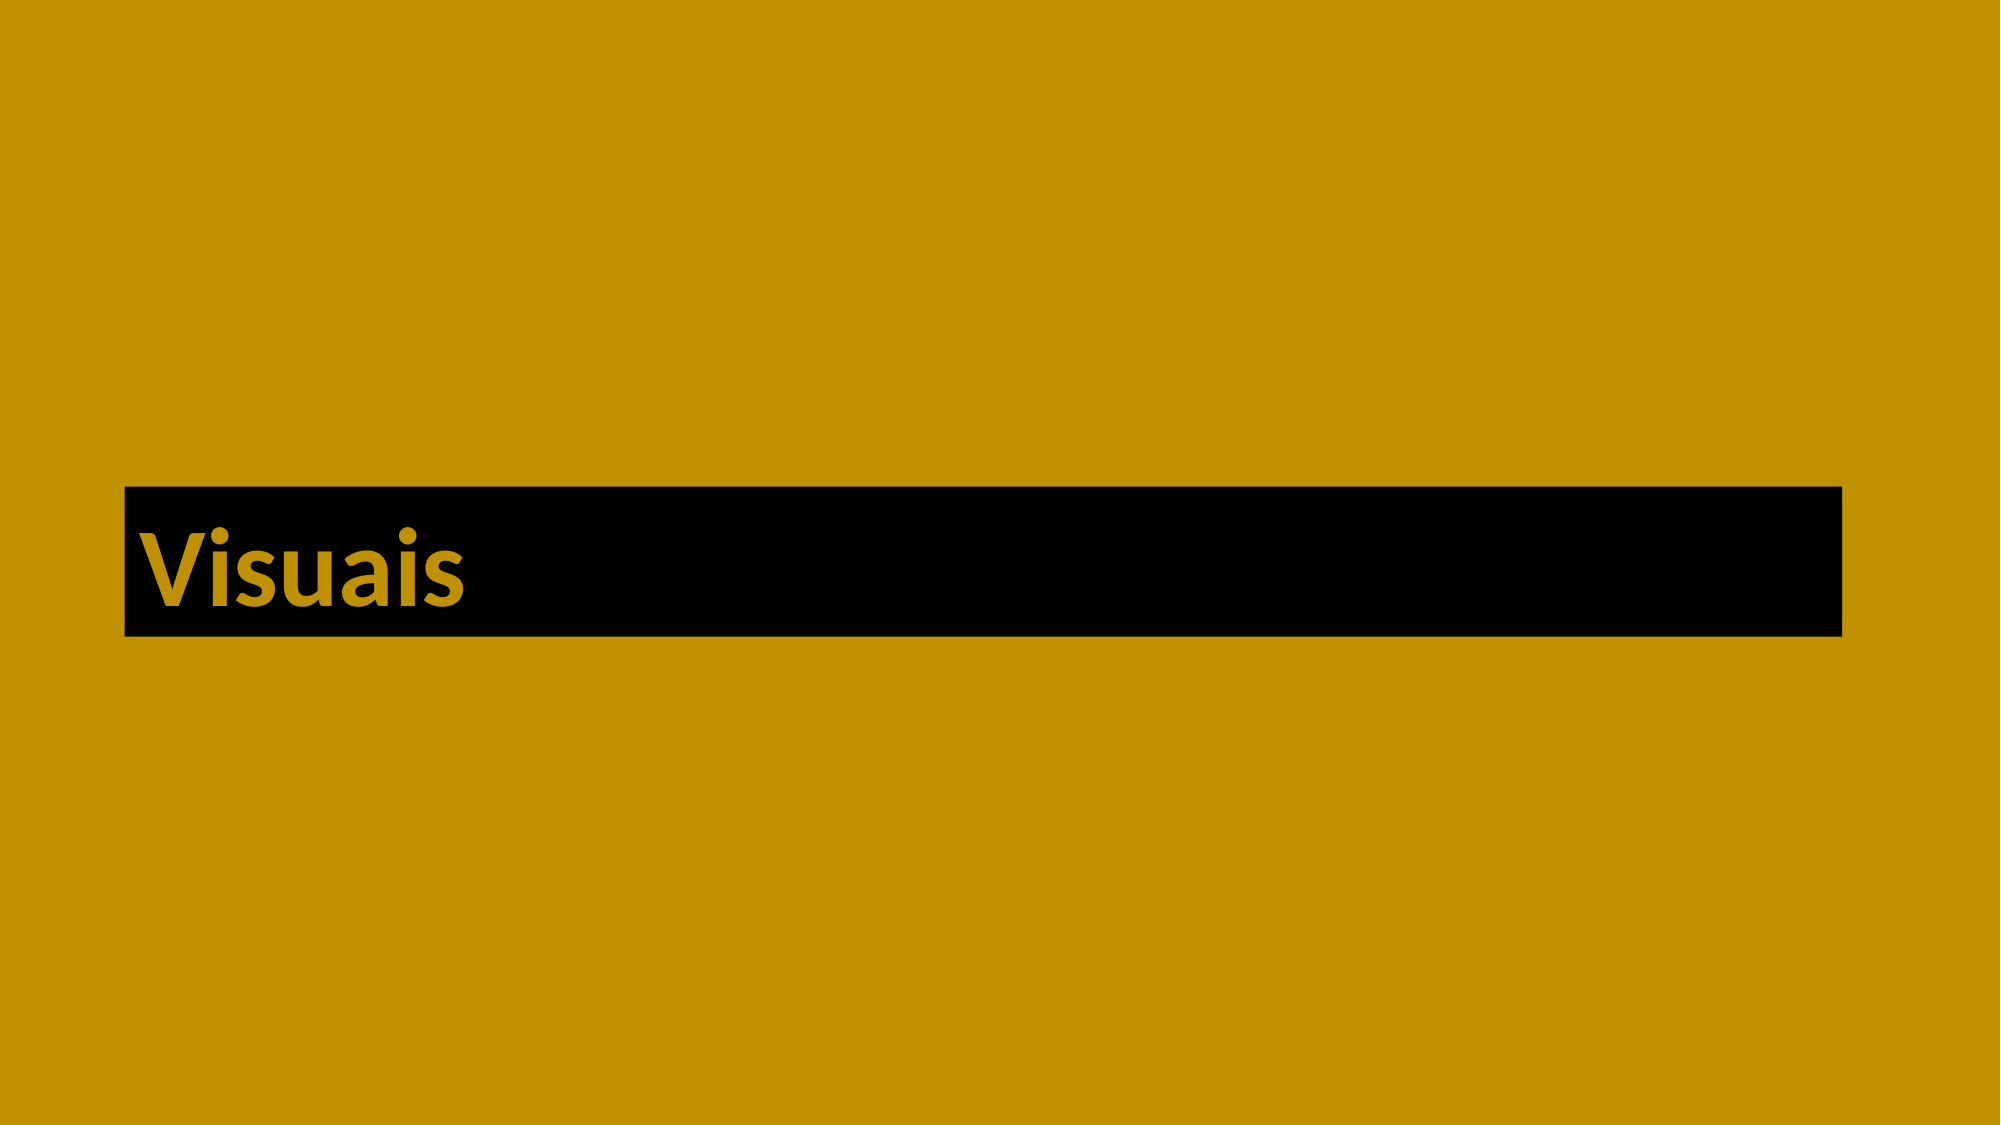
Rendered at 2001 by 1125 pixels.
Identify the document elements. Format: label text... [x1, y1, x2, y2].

text_box Visuais [124, 486, 1843, 637]
